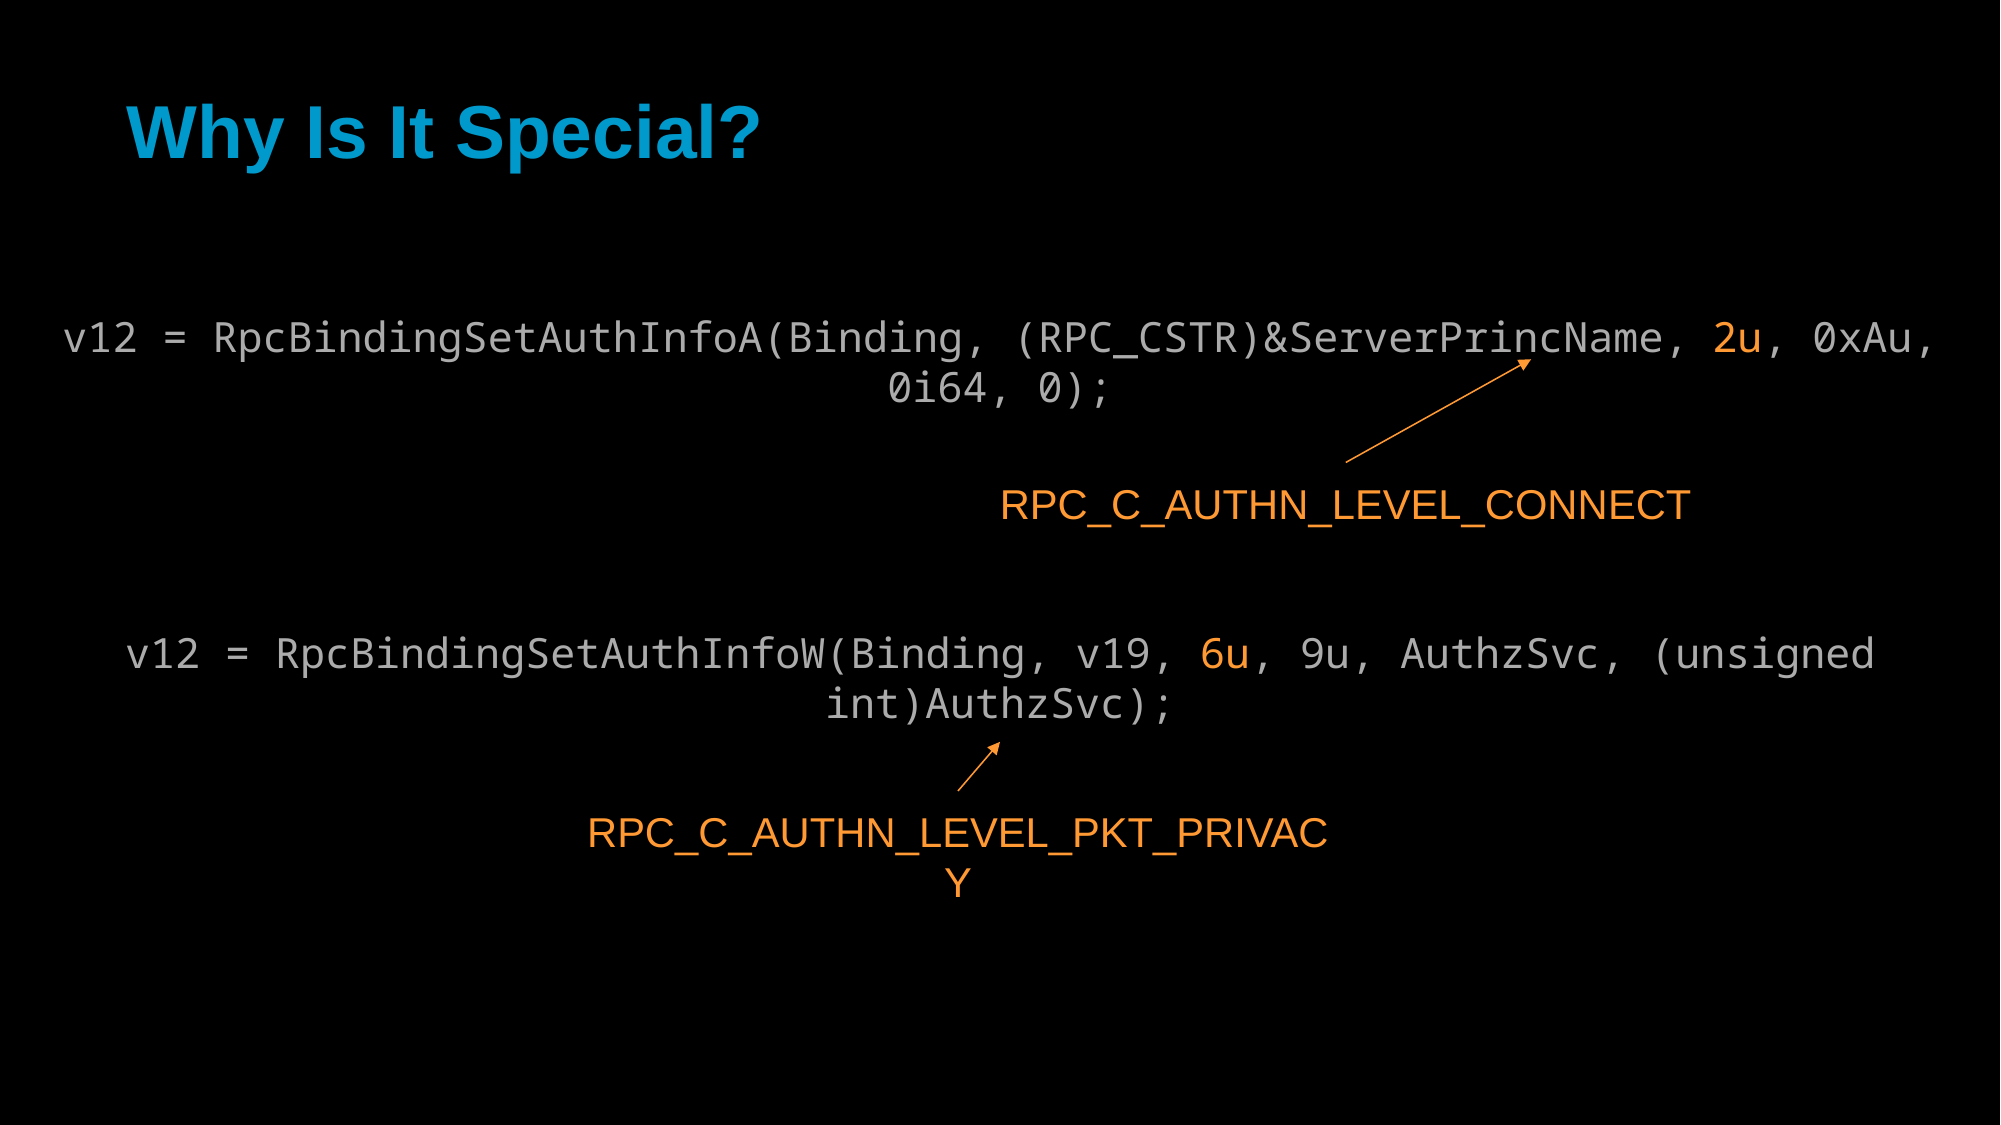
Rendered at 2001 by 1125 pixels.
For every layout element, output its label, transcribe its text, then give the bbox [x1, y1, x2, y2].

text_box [957, 692, 1001, 792]
title Why Is It Special? [111, 91, 1938, 167]
text_box RPC_C_AUTHN_LEVEL_CONNECT [958, 462, 1734, 543]
text_box v12 = RpcBindingSetAuthInfoA(Binding, (RPC_CSTR)&ServerPrincName, 2u, 0xAu, 0i64, 0); [6, 295, 1994, 426]
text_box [1345, 358, 1532, 463]
text_box RPC_C_AUTHN_LEVEL_PKT_PRIVACY [558, 790, 1358, 921]
text_box v12 = RpcBindingSetAuthInfoW(Binding, v19, 6u, 9u, AuthzSvc, (unsigned int)AuthzSvc); [6, 611, 1994, 742]
